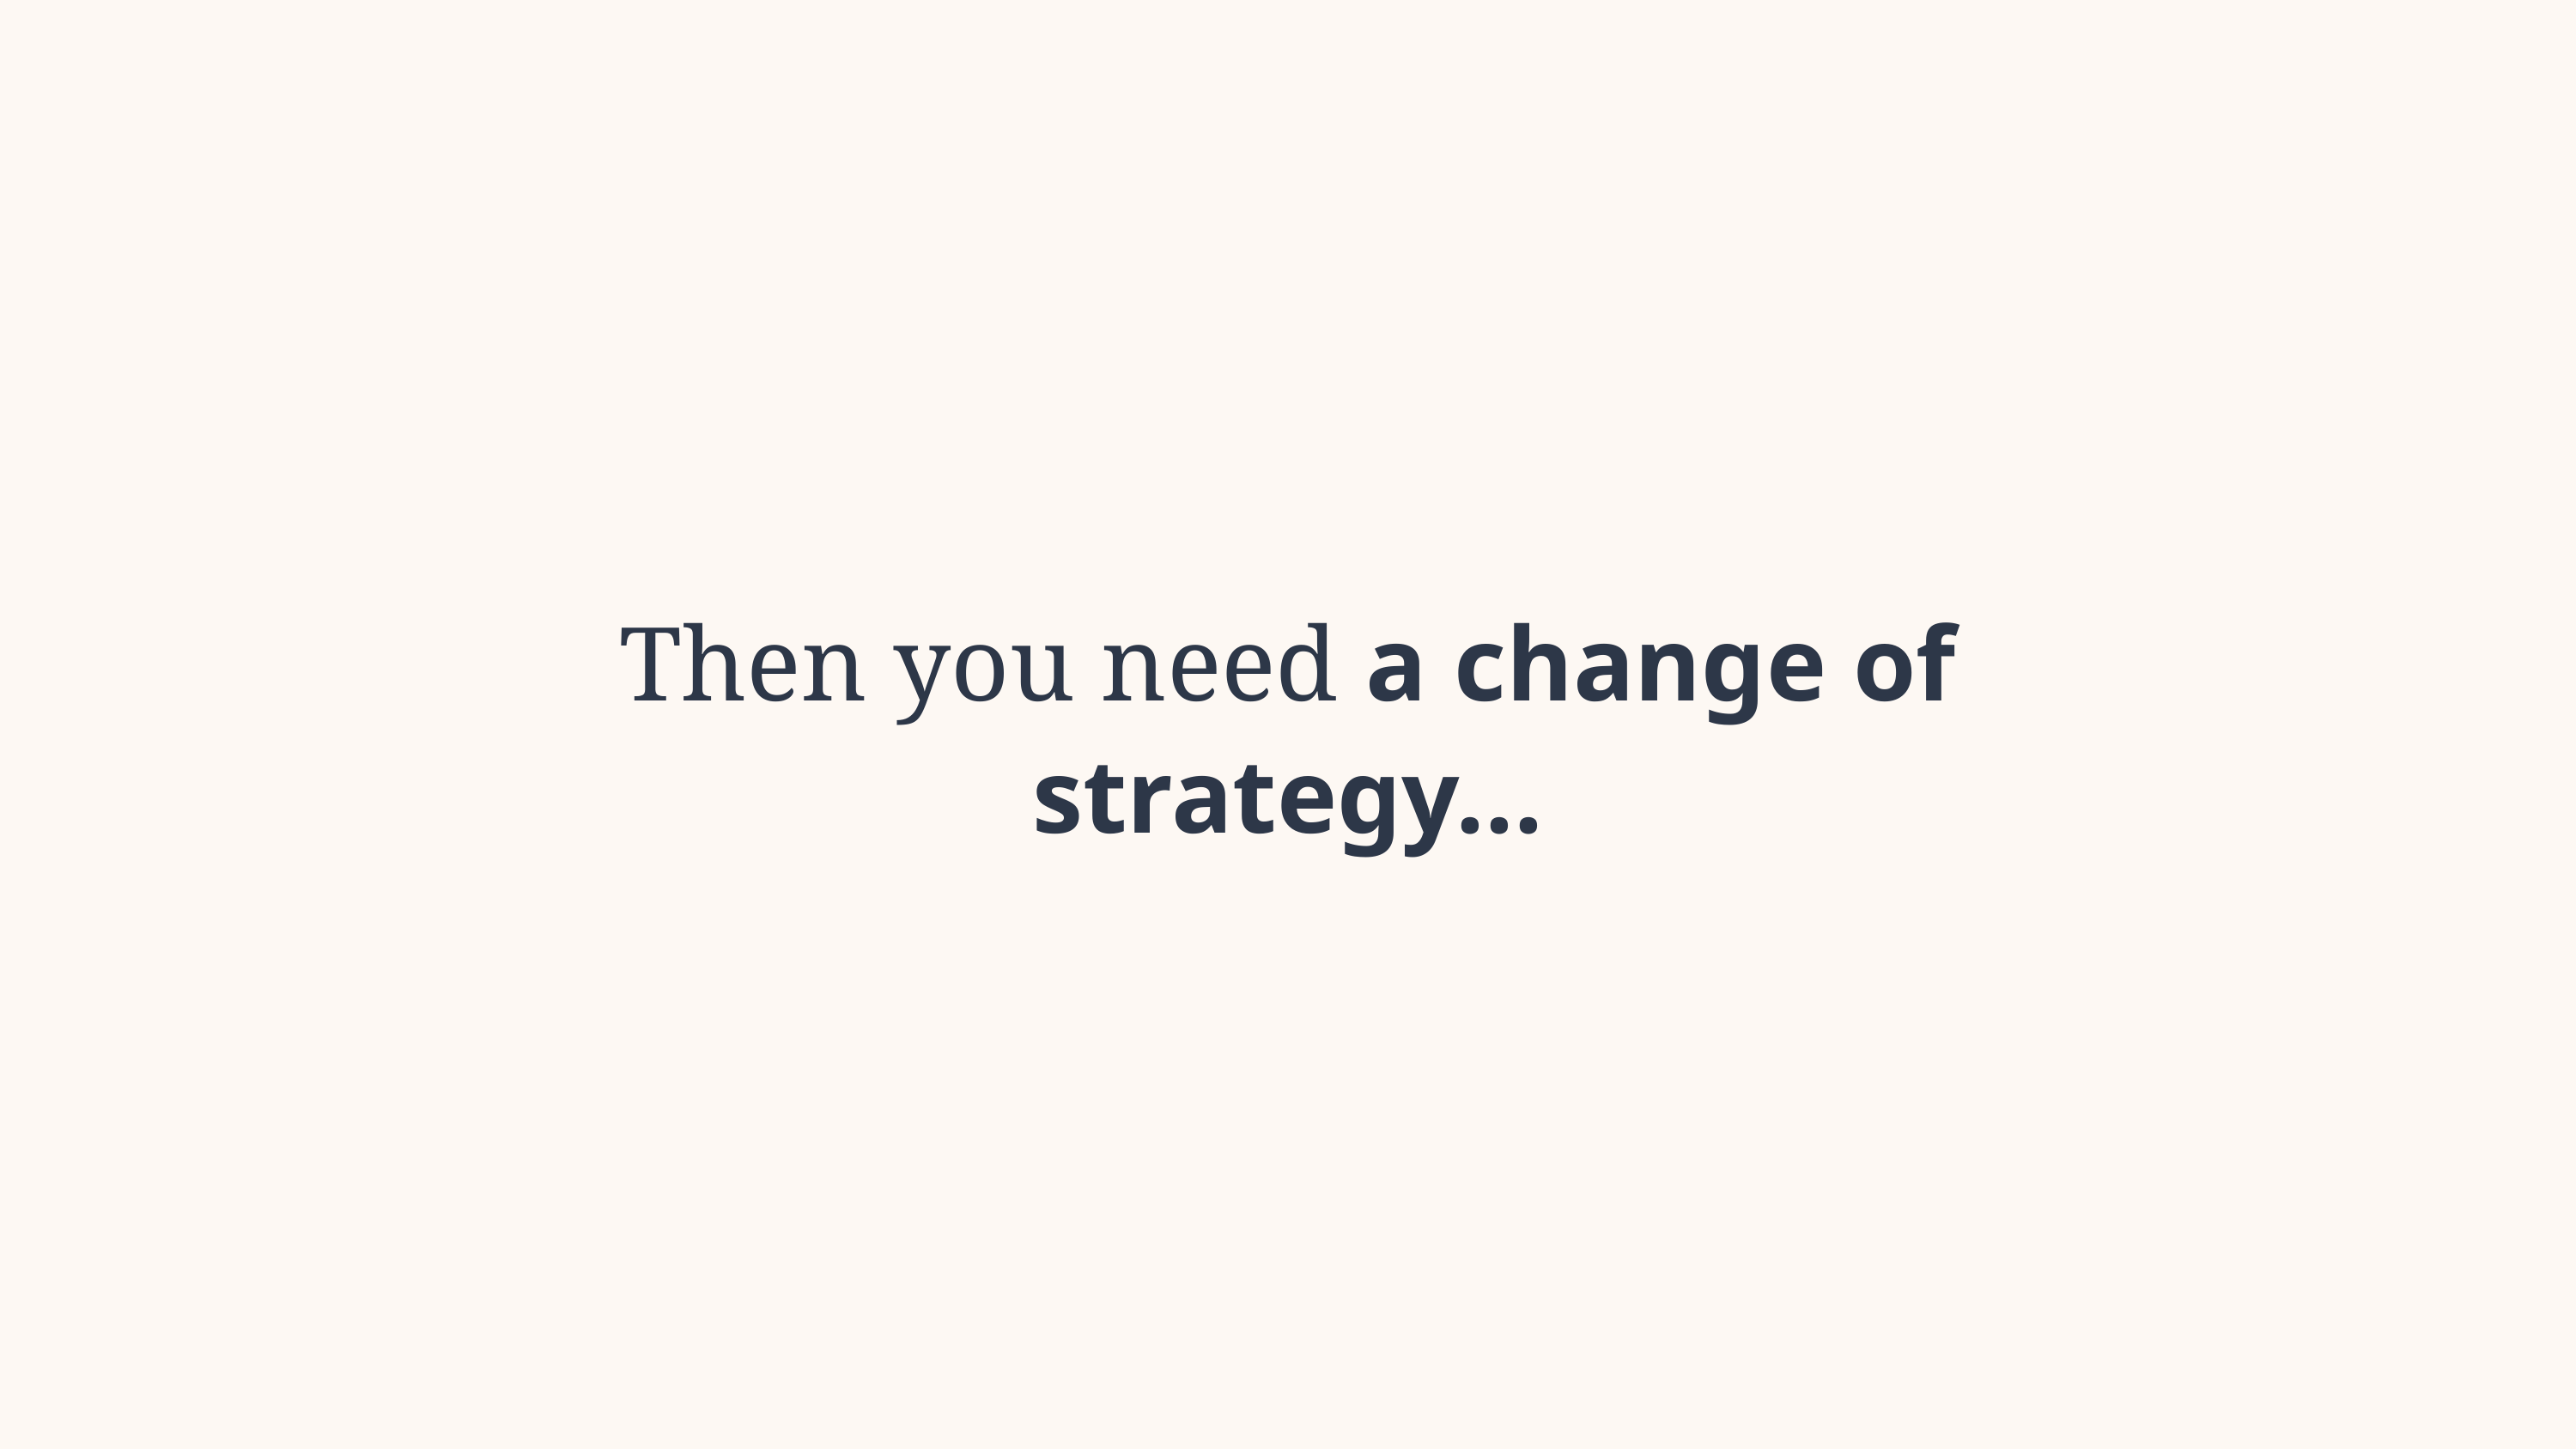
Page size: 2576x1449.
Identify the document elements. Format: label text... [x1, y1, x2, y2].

text_box Then you need a change of strategy... [607, 588, 1968, 854]
